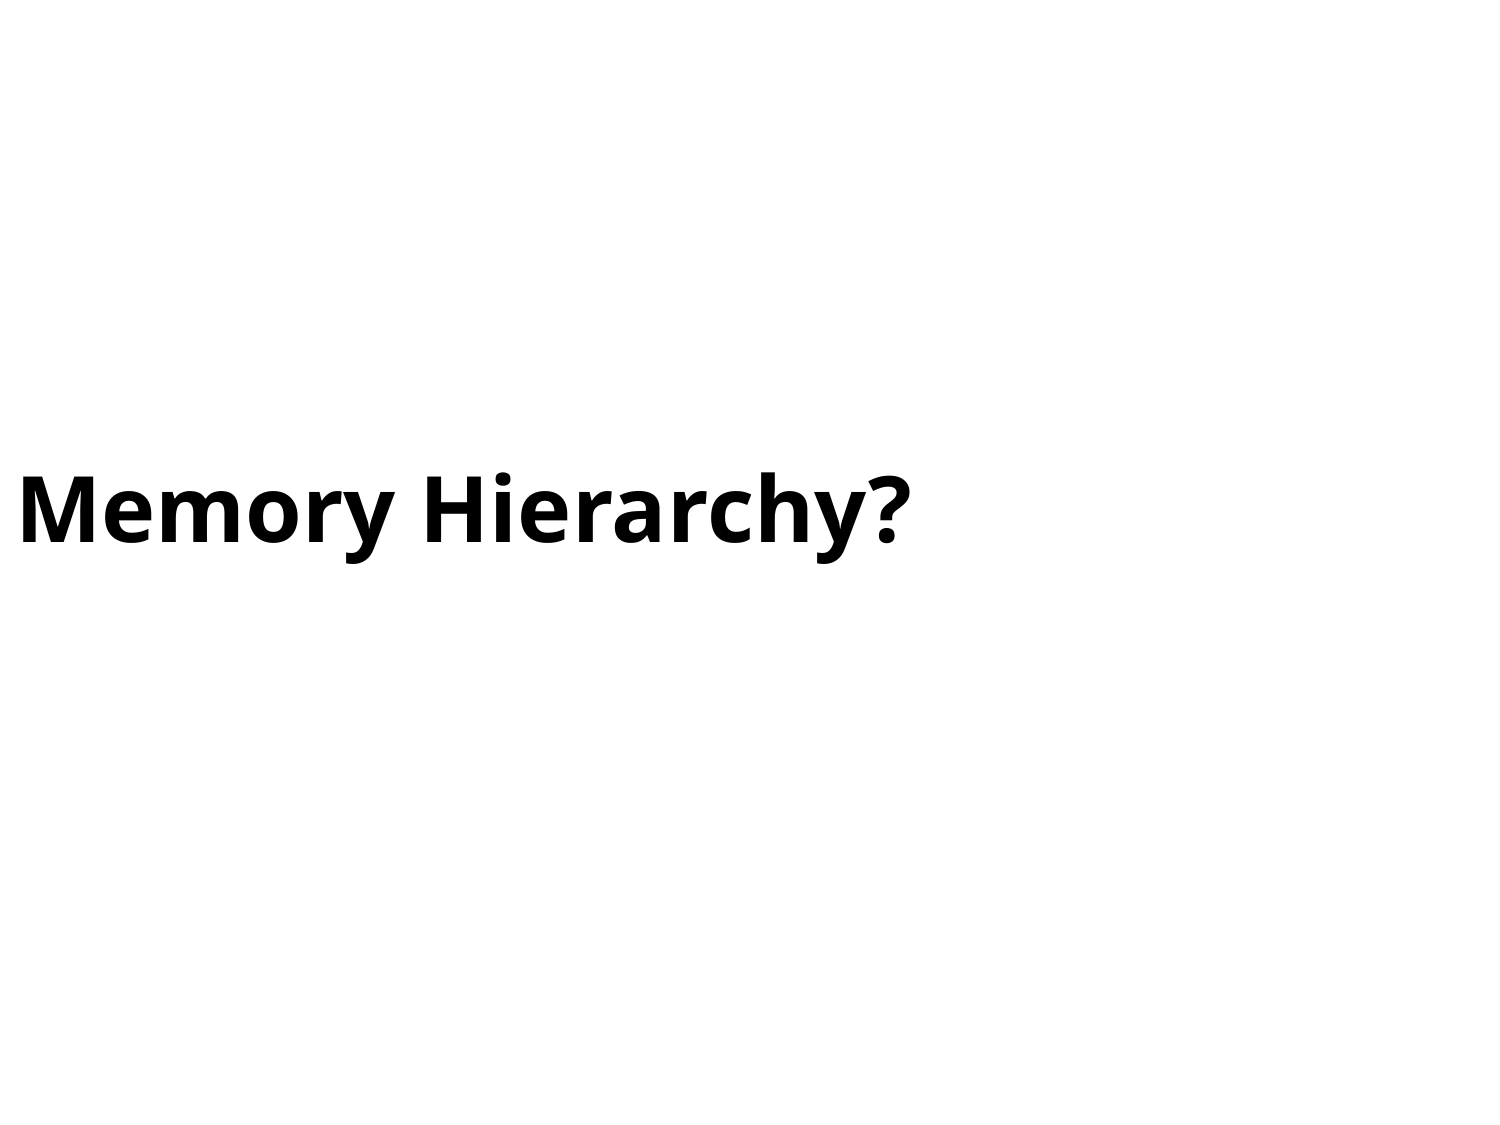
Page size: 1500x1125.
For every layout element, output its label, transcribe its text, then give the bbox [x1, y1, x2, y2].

text_box Memory Hierarchy? [0, 412, 1500, 600]
